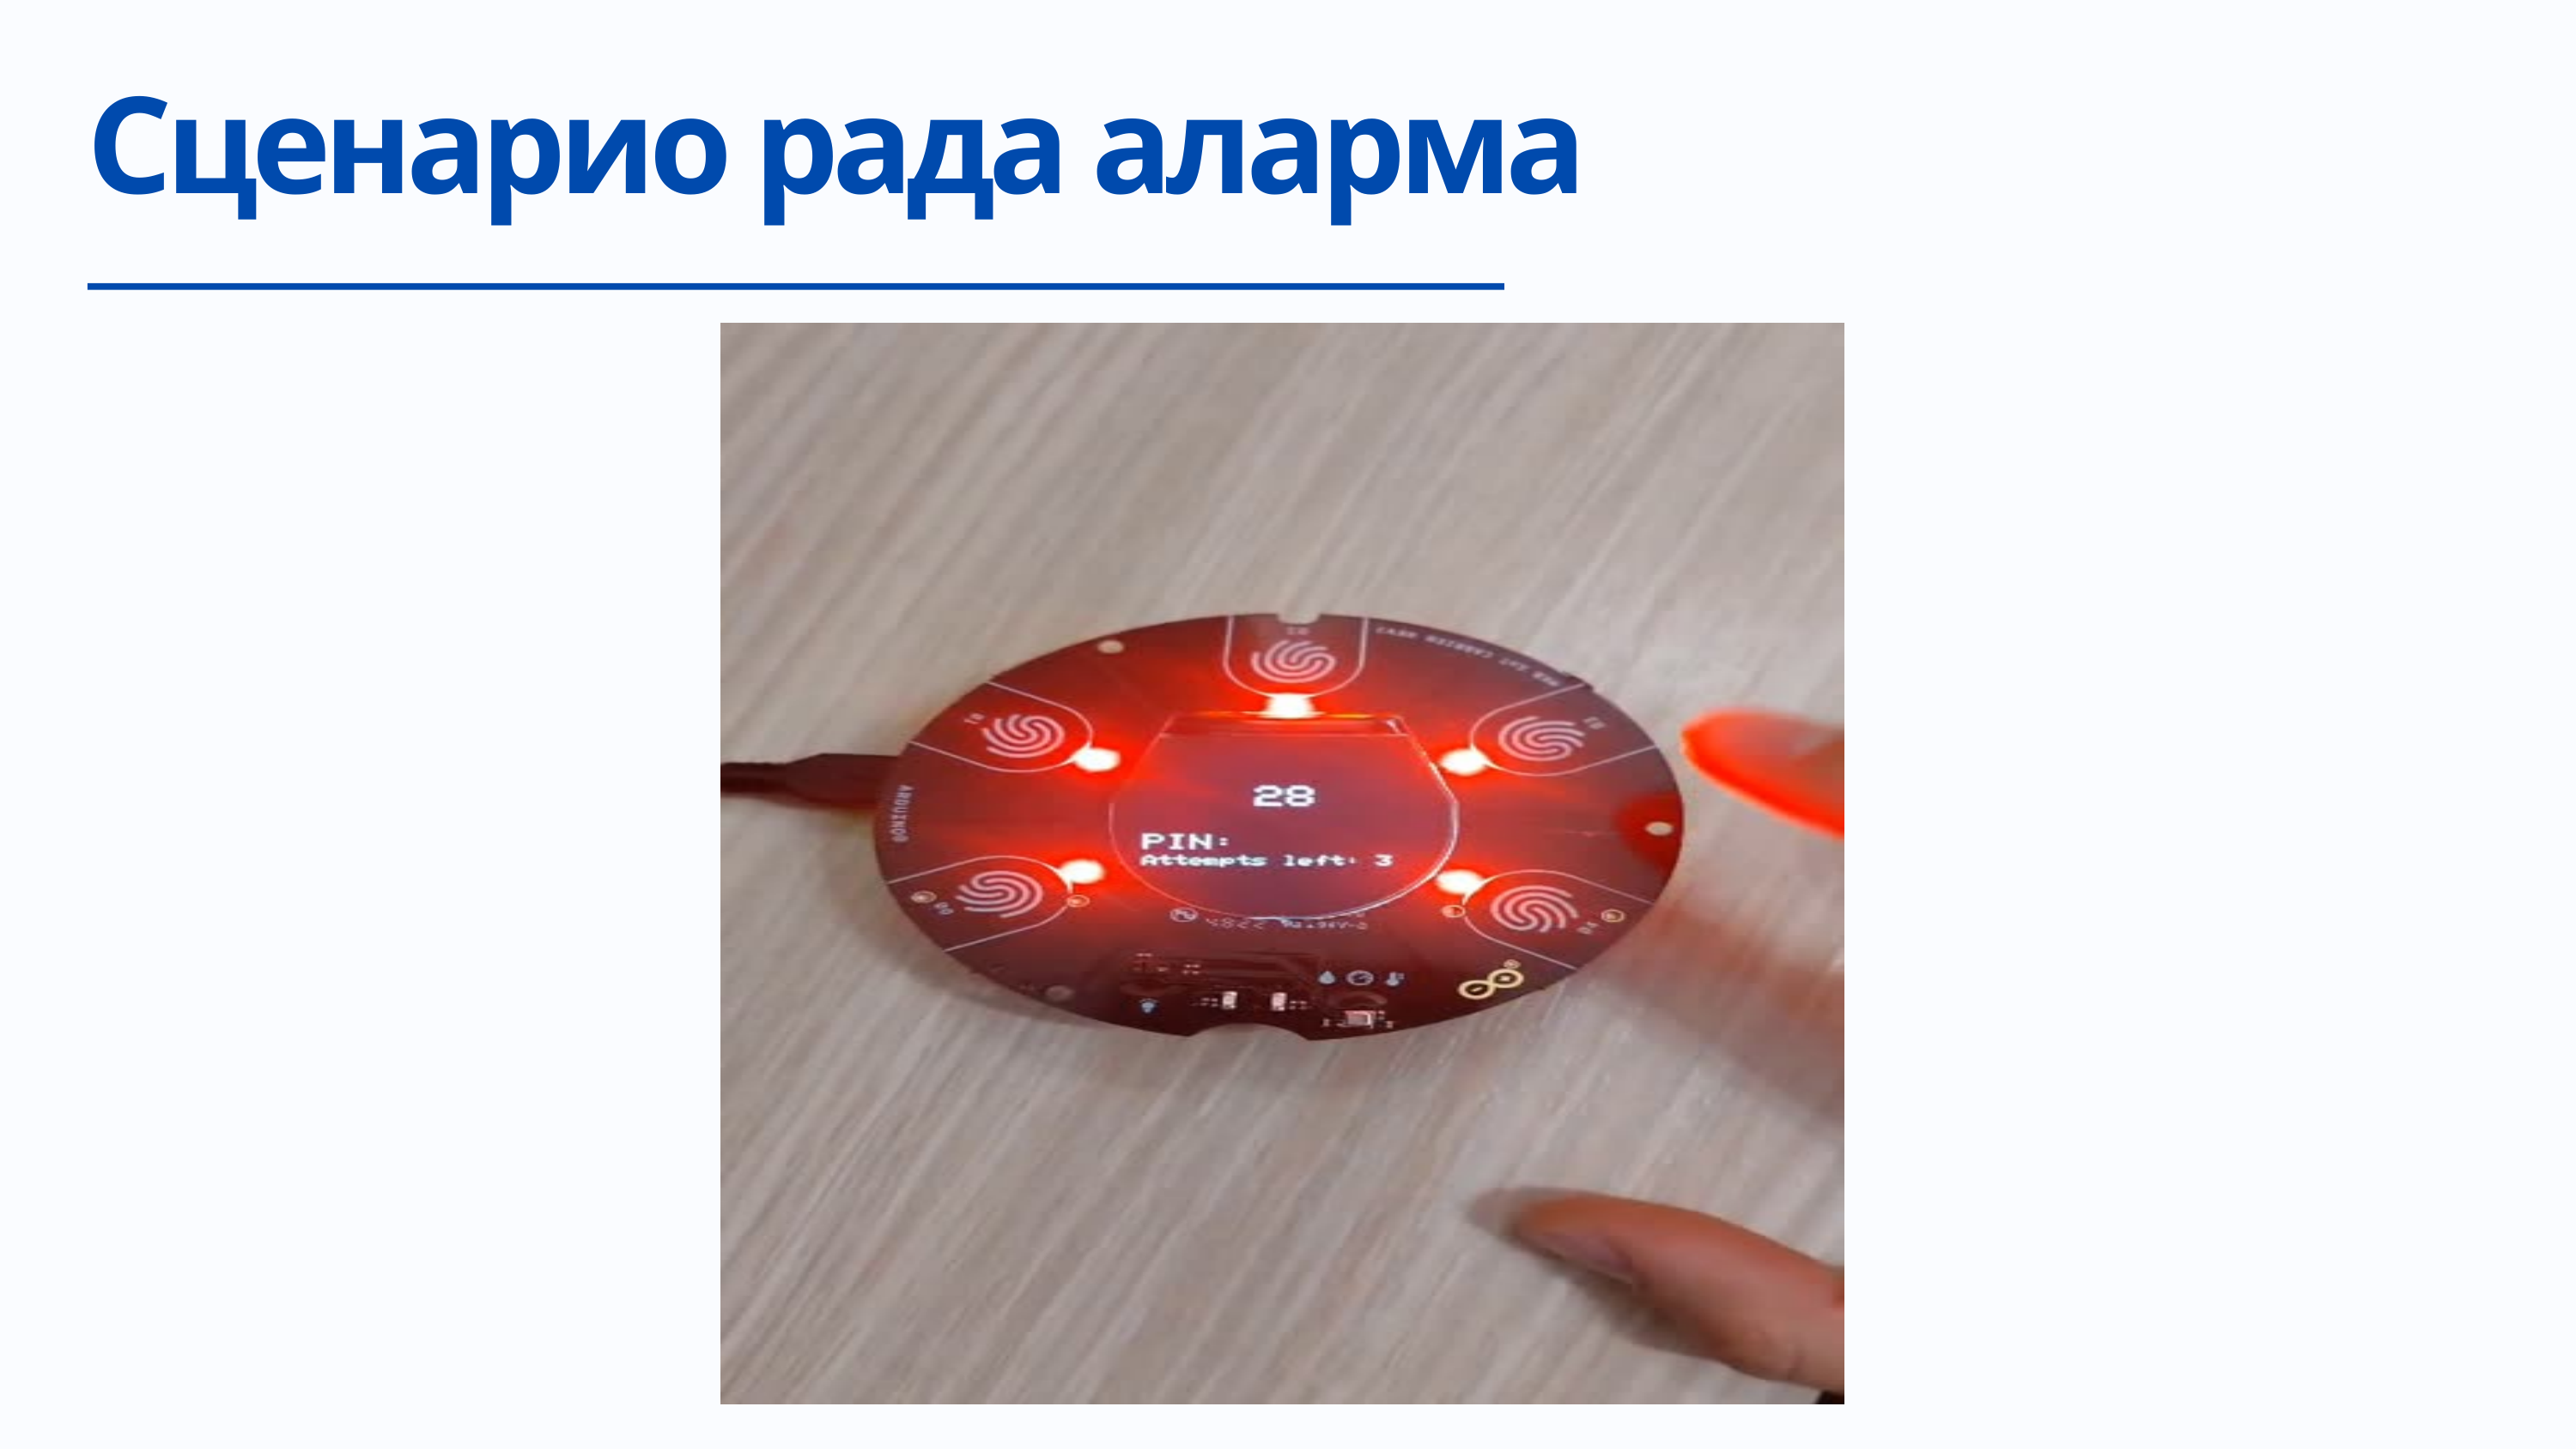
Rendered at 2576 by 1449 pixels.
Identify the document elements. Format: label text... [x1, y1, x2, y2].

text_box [720, 322, 1845, 1405]
text_box Сценарио рада аларма [87, 79, 2488, 221]
